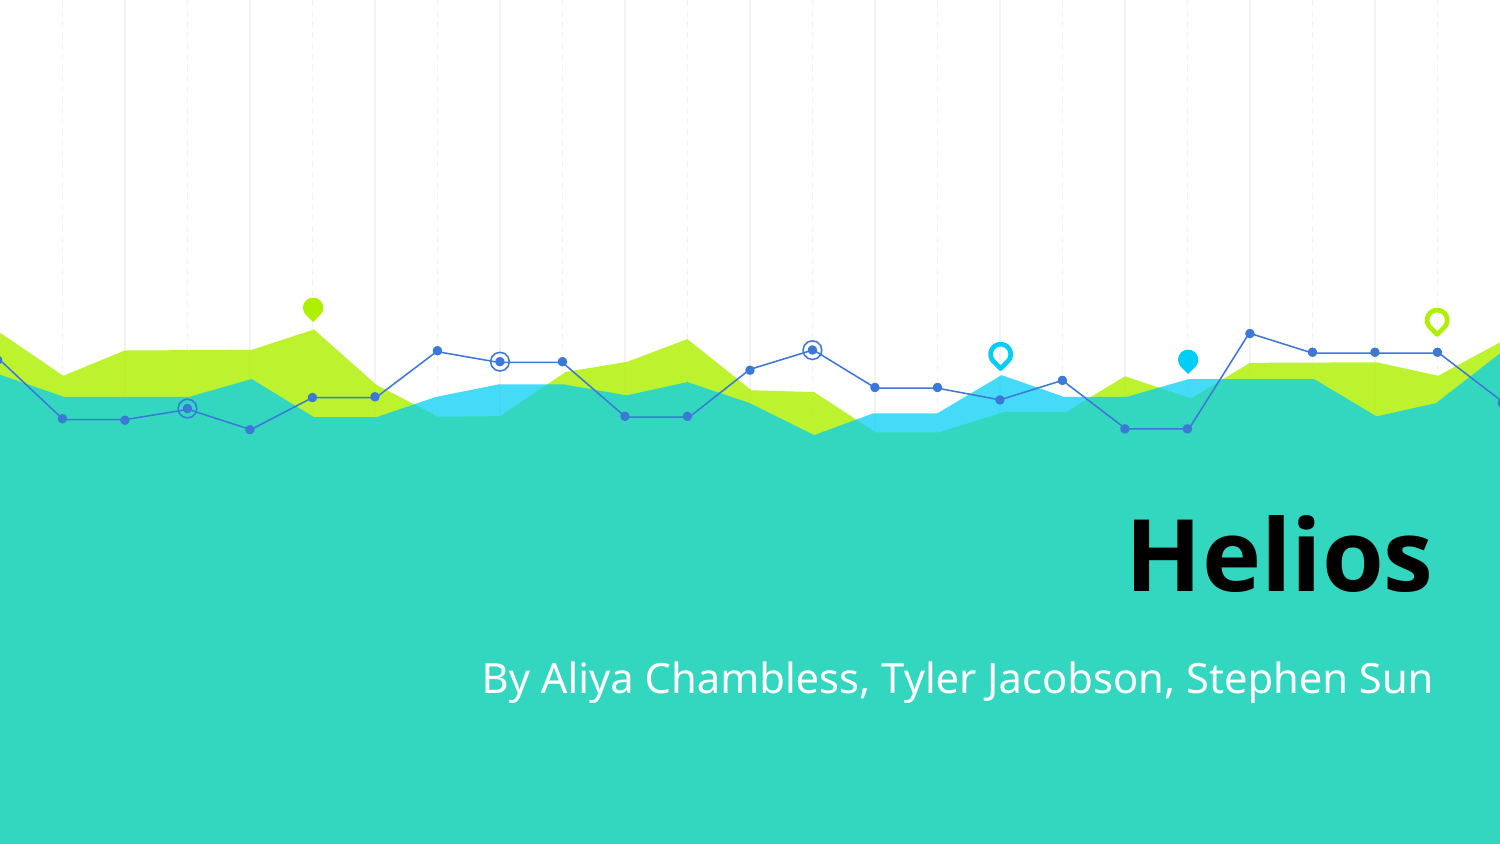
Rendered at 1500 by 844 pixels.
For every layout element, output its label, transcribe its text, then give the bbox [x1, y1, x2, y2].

title Helios [528, 456, 1449, 636]
subtitle By Aliya Chambless, Tyler Jacobson, Stephen Sun [51, 636, 1449, 767]
